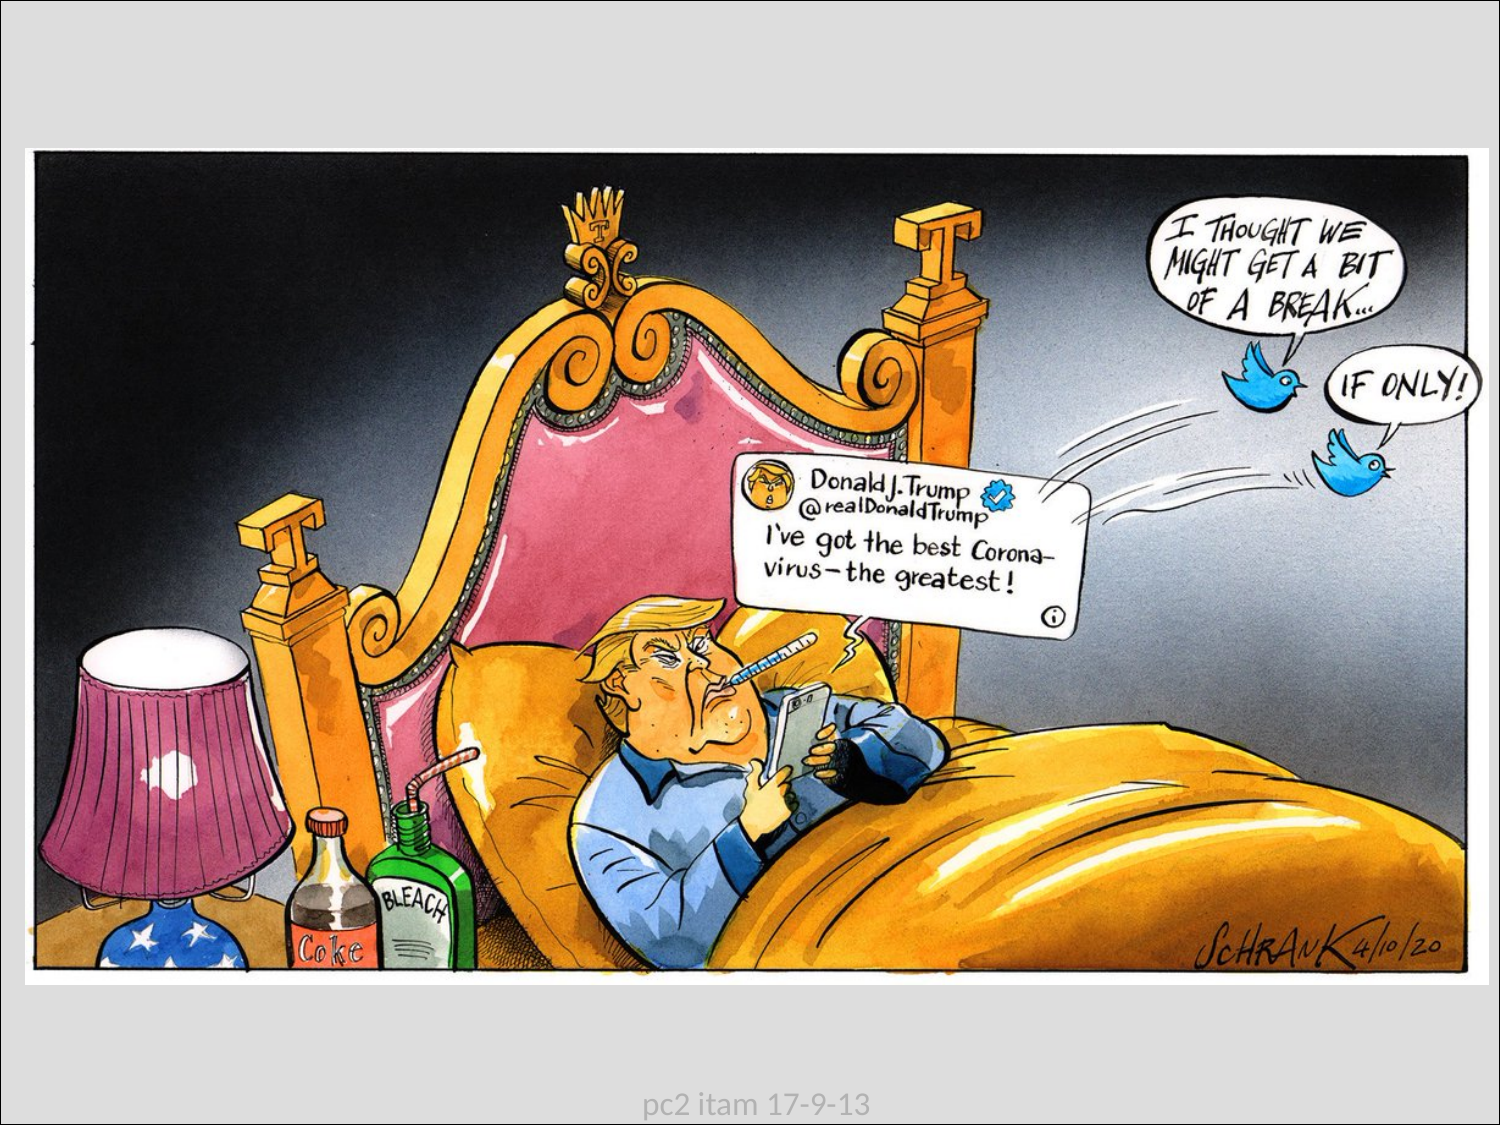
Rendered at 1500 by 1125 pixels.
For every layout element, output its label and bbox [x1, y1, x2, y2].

picture [25, 148, 1490, 985]
